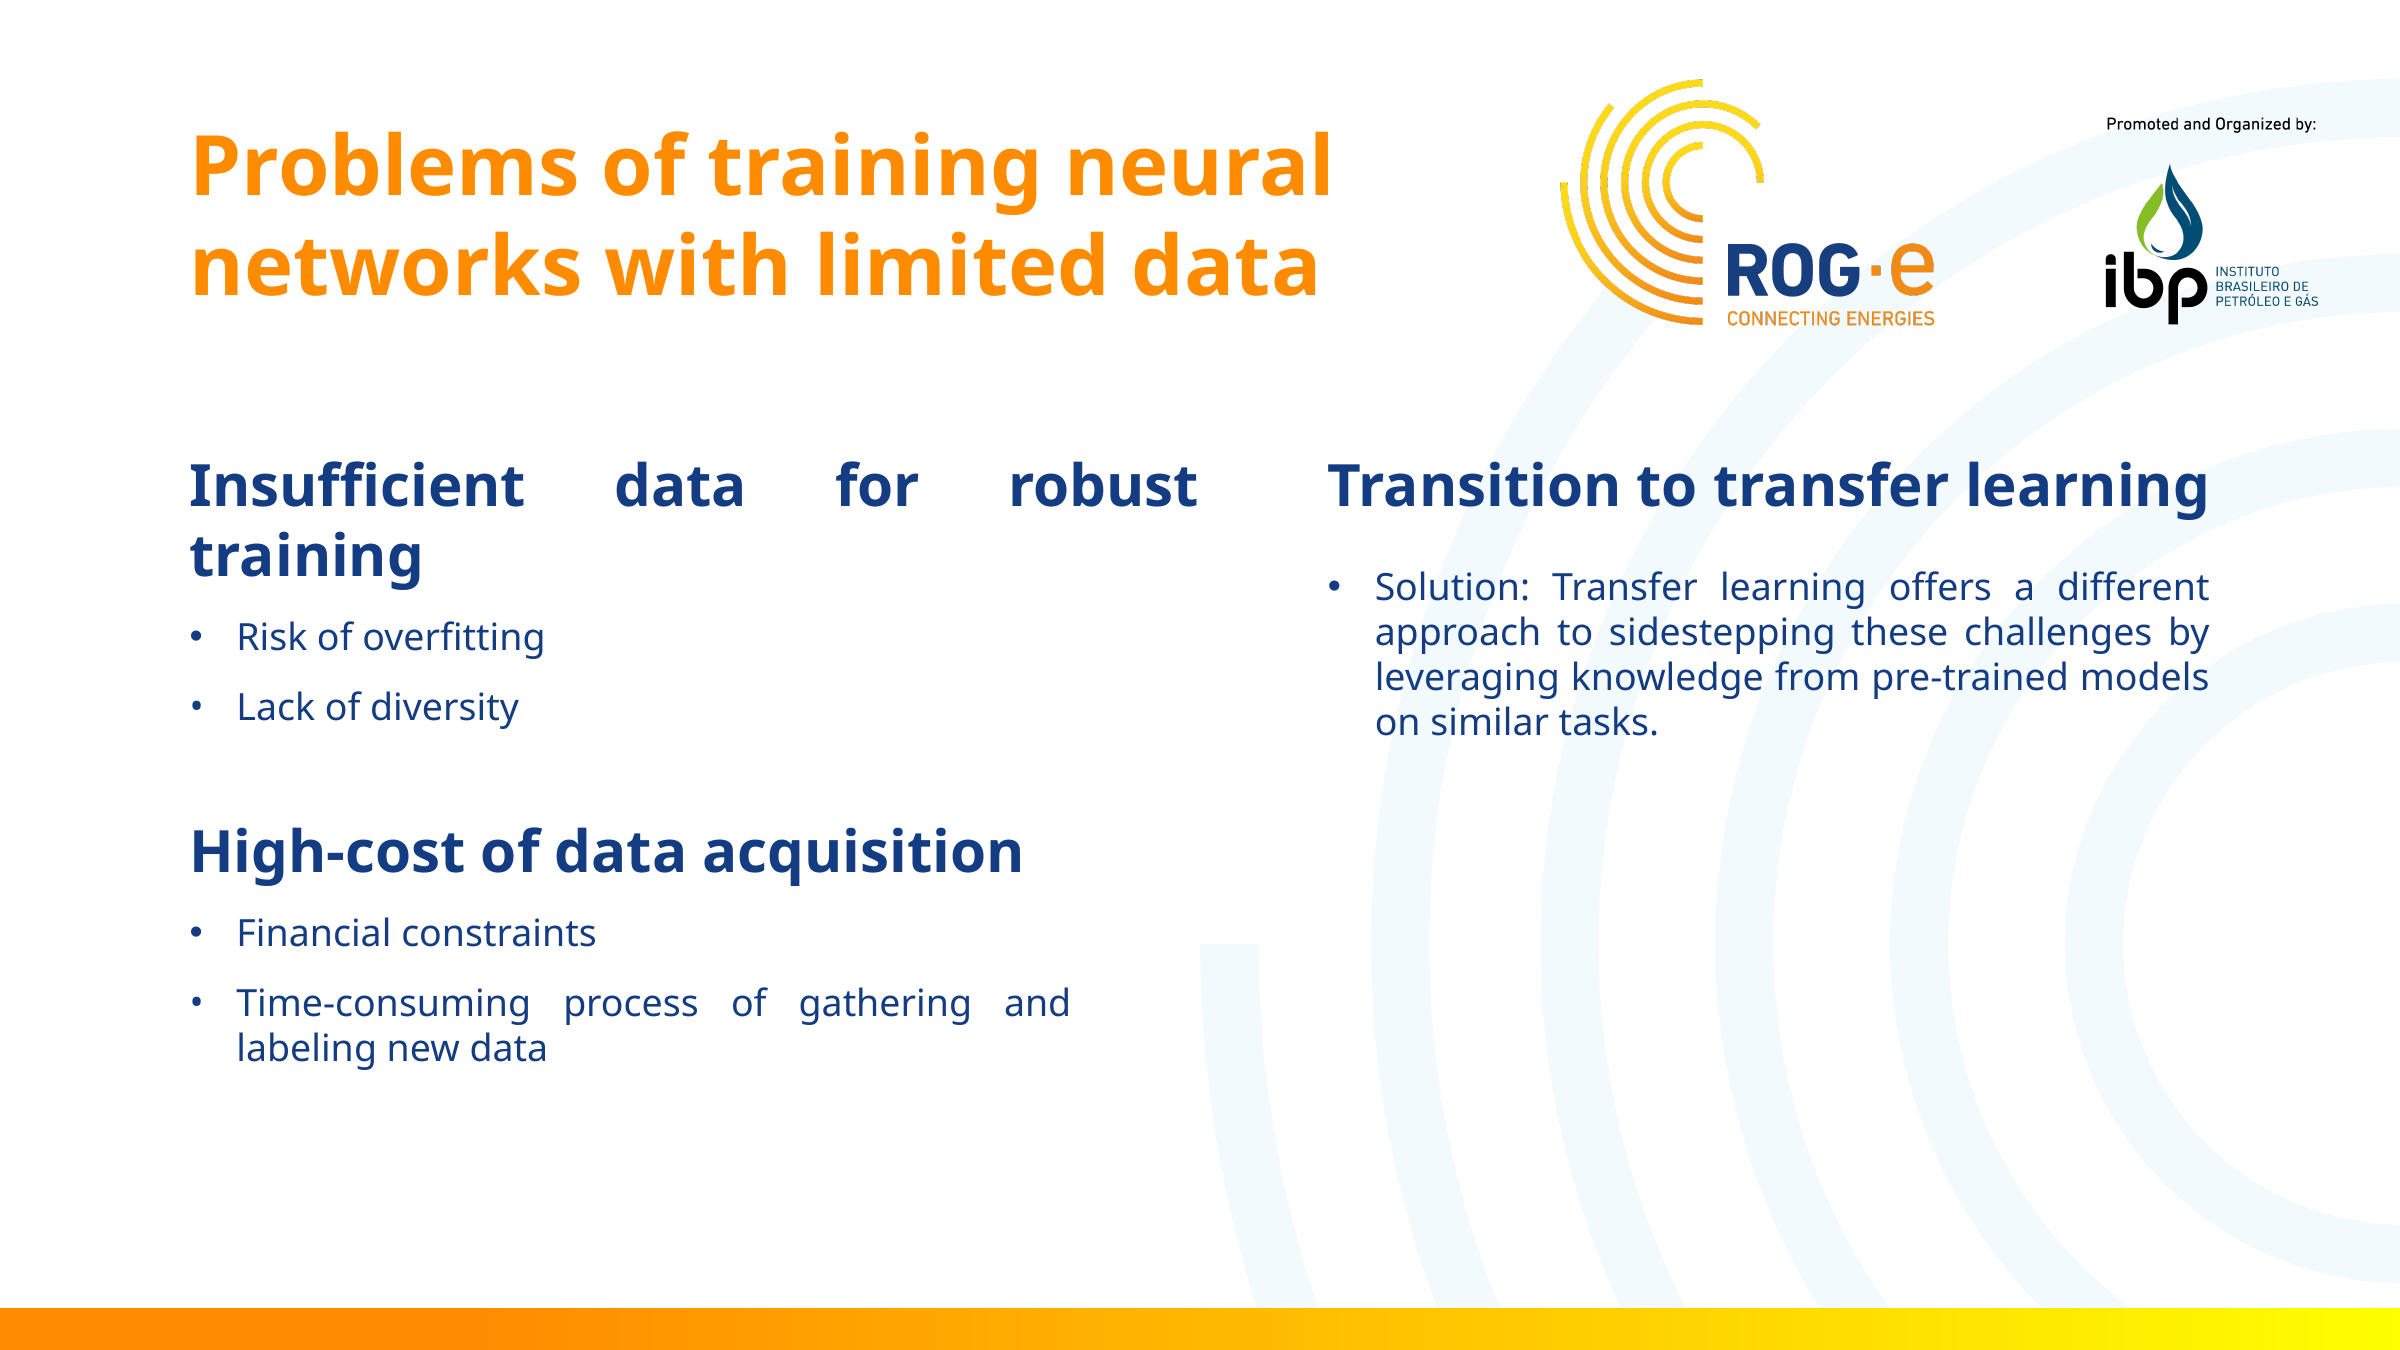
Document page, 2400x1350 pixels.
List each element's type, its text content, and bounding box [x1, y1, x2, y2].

picture [1199, 0, 2400, 1350]
text_box [0, 1308, 1194, 1350]
text_box Insufficient data for robust training Risk of overfitting Lack of diversity [174, 440, 1194, 736]
text_box Problems of training neural networks with limited data [174, 105, 1194, 320]
text_box High-cost of data acquisition Financial constraints Time-consuming process of gathering and labeling new data [174, 806, 1088, 1077]
